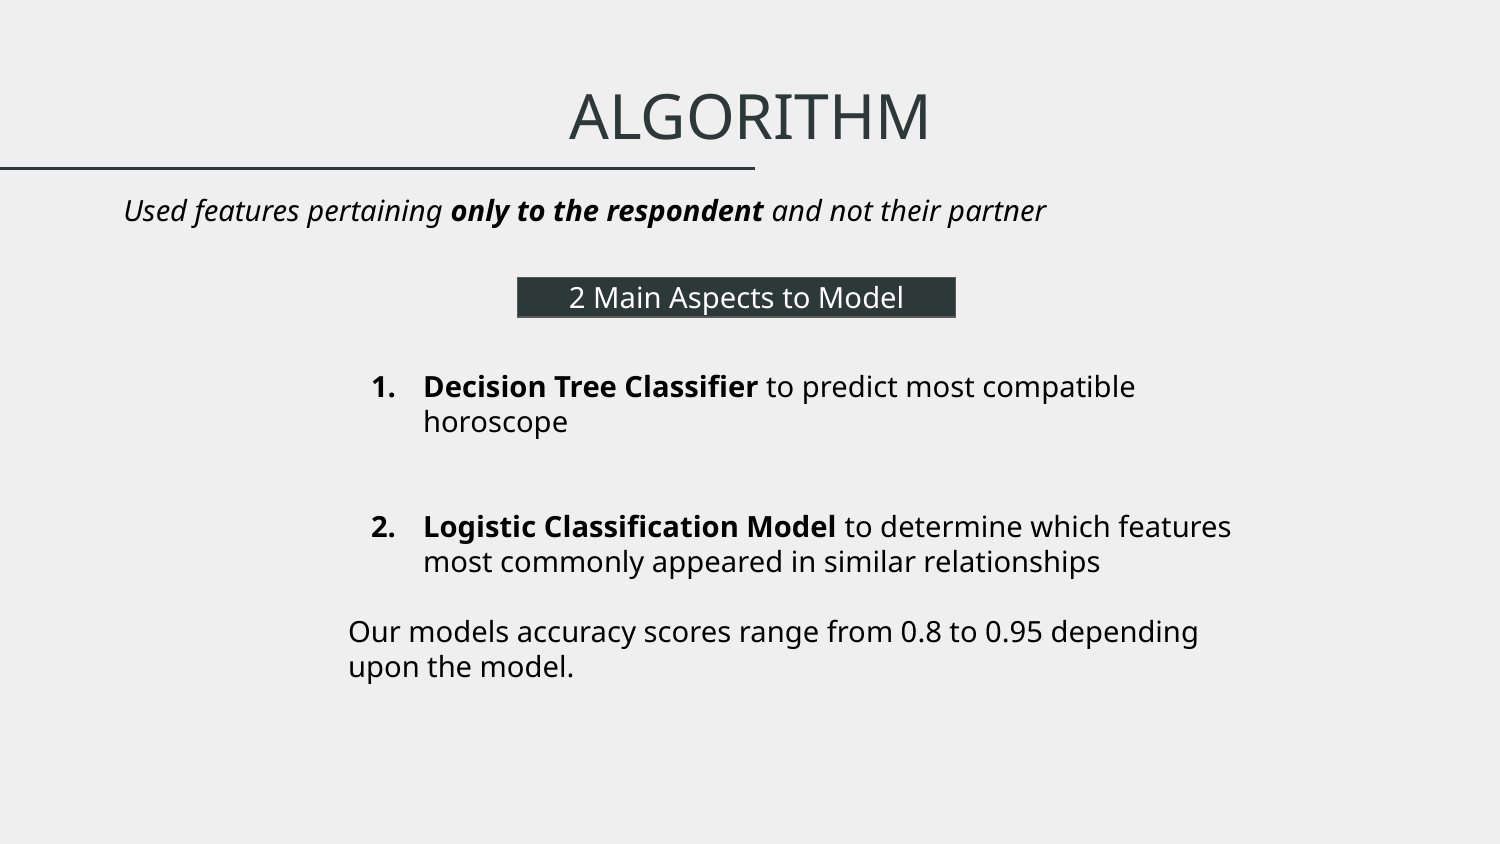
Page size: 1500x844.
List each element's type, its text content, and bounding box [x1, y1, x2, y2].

text_box 2 Main Aspects to Model [517, 277, 956, 318]
text_box Decision Tree Classifier to predict most compatible horoscope Logistic Classification Model to determine which features most commonly appeared in similar relationships Our models accuracy scores range from 0.8 to 0.95 depending upon the model. [333, 353, 1268, 693]
title ALGORITHM [71, 61, 1432, 157]
text_box Used features pertaining only to the respondent and not their partner [108, 177, 1376, 247]
